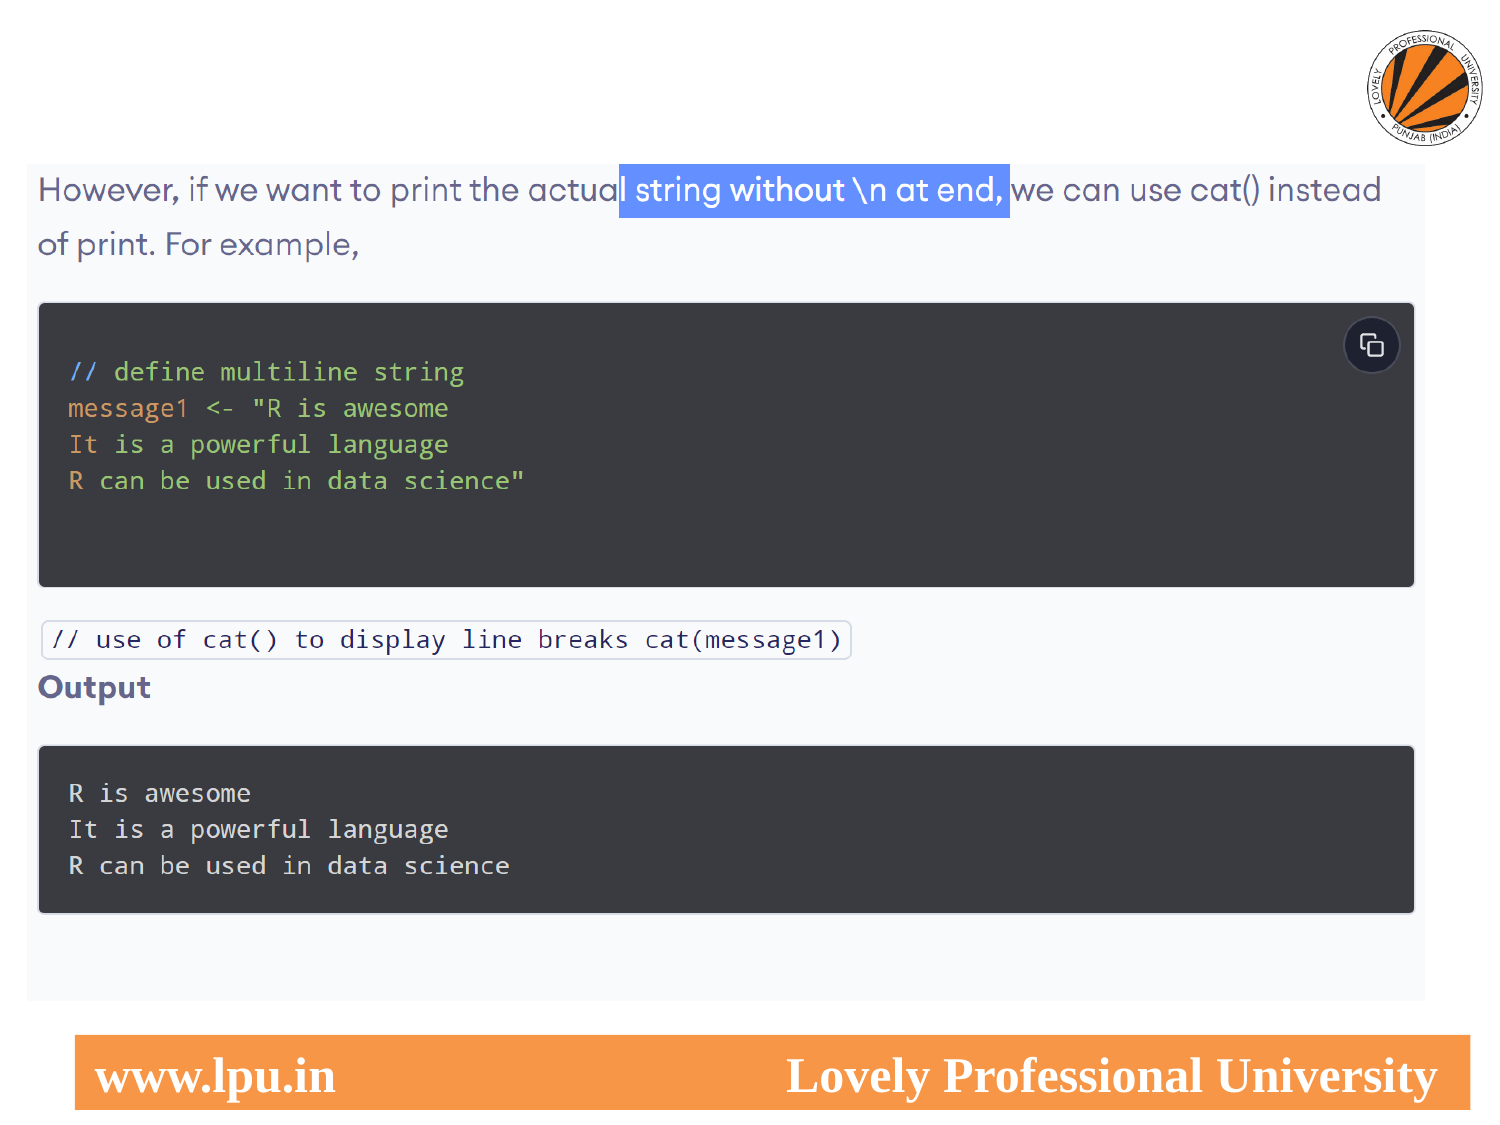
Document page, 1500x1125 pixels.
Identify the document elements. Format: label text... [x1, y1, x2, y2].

picture [27, 164, 1426, 1001]
picture [1366, 30, 1483, 147]
text_box www.lpu.in Lovely Professional University [74, 1034, 1471, 1110]
